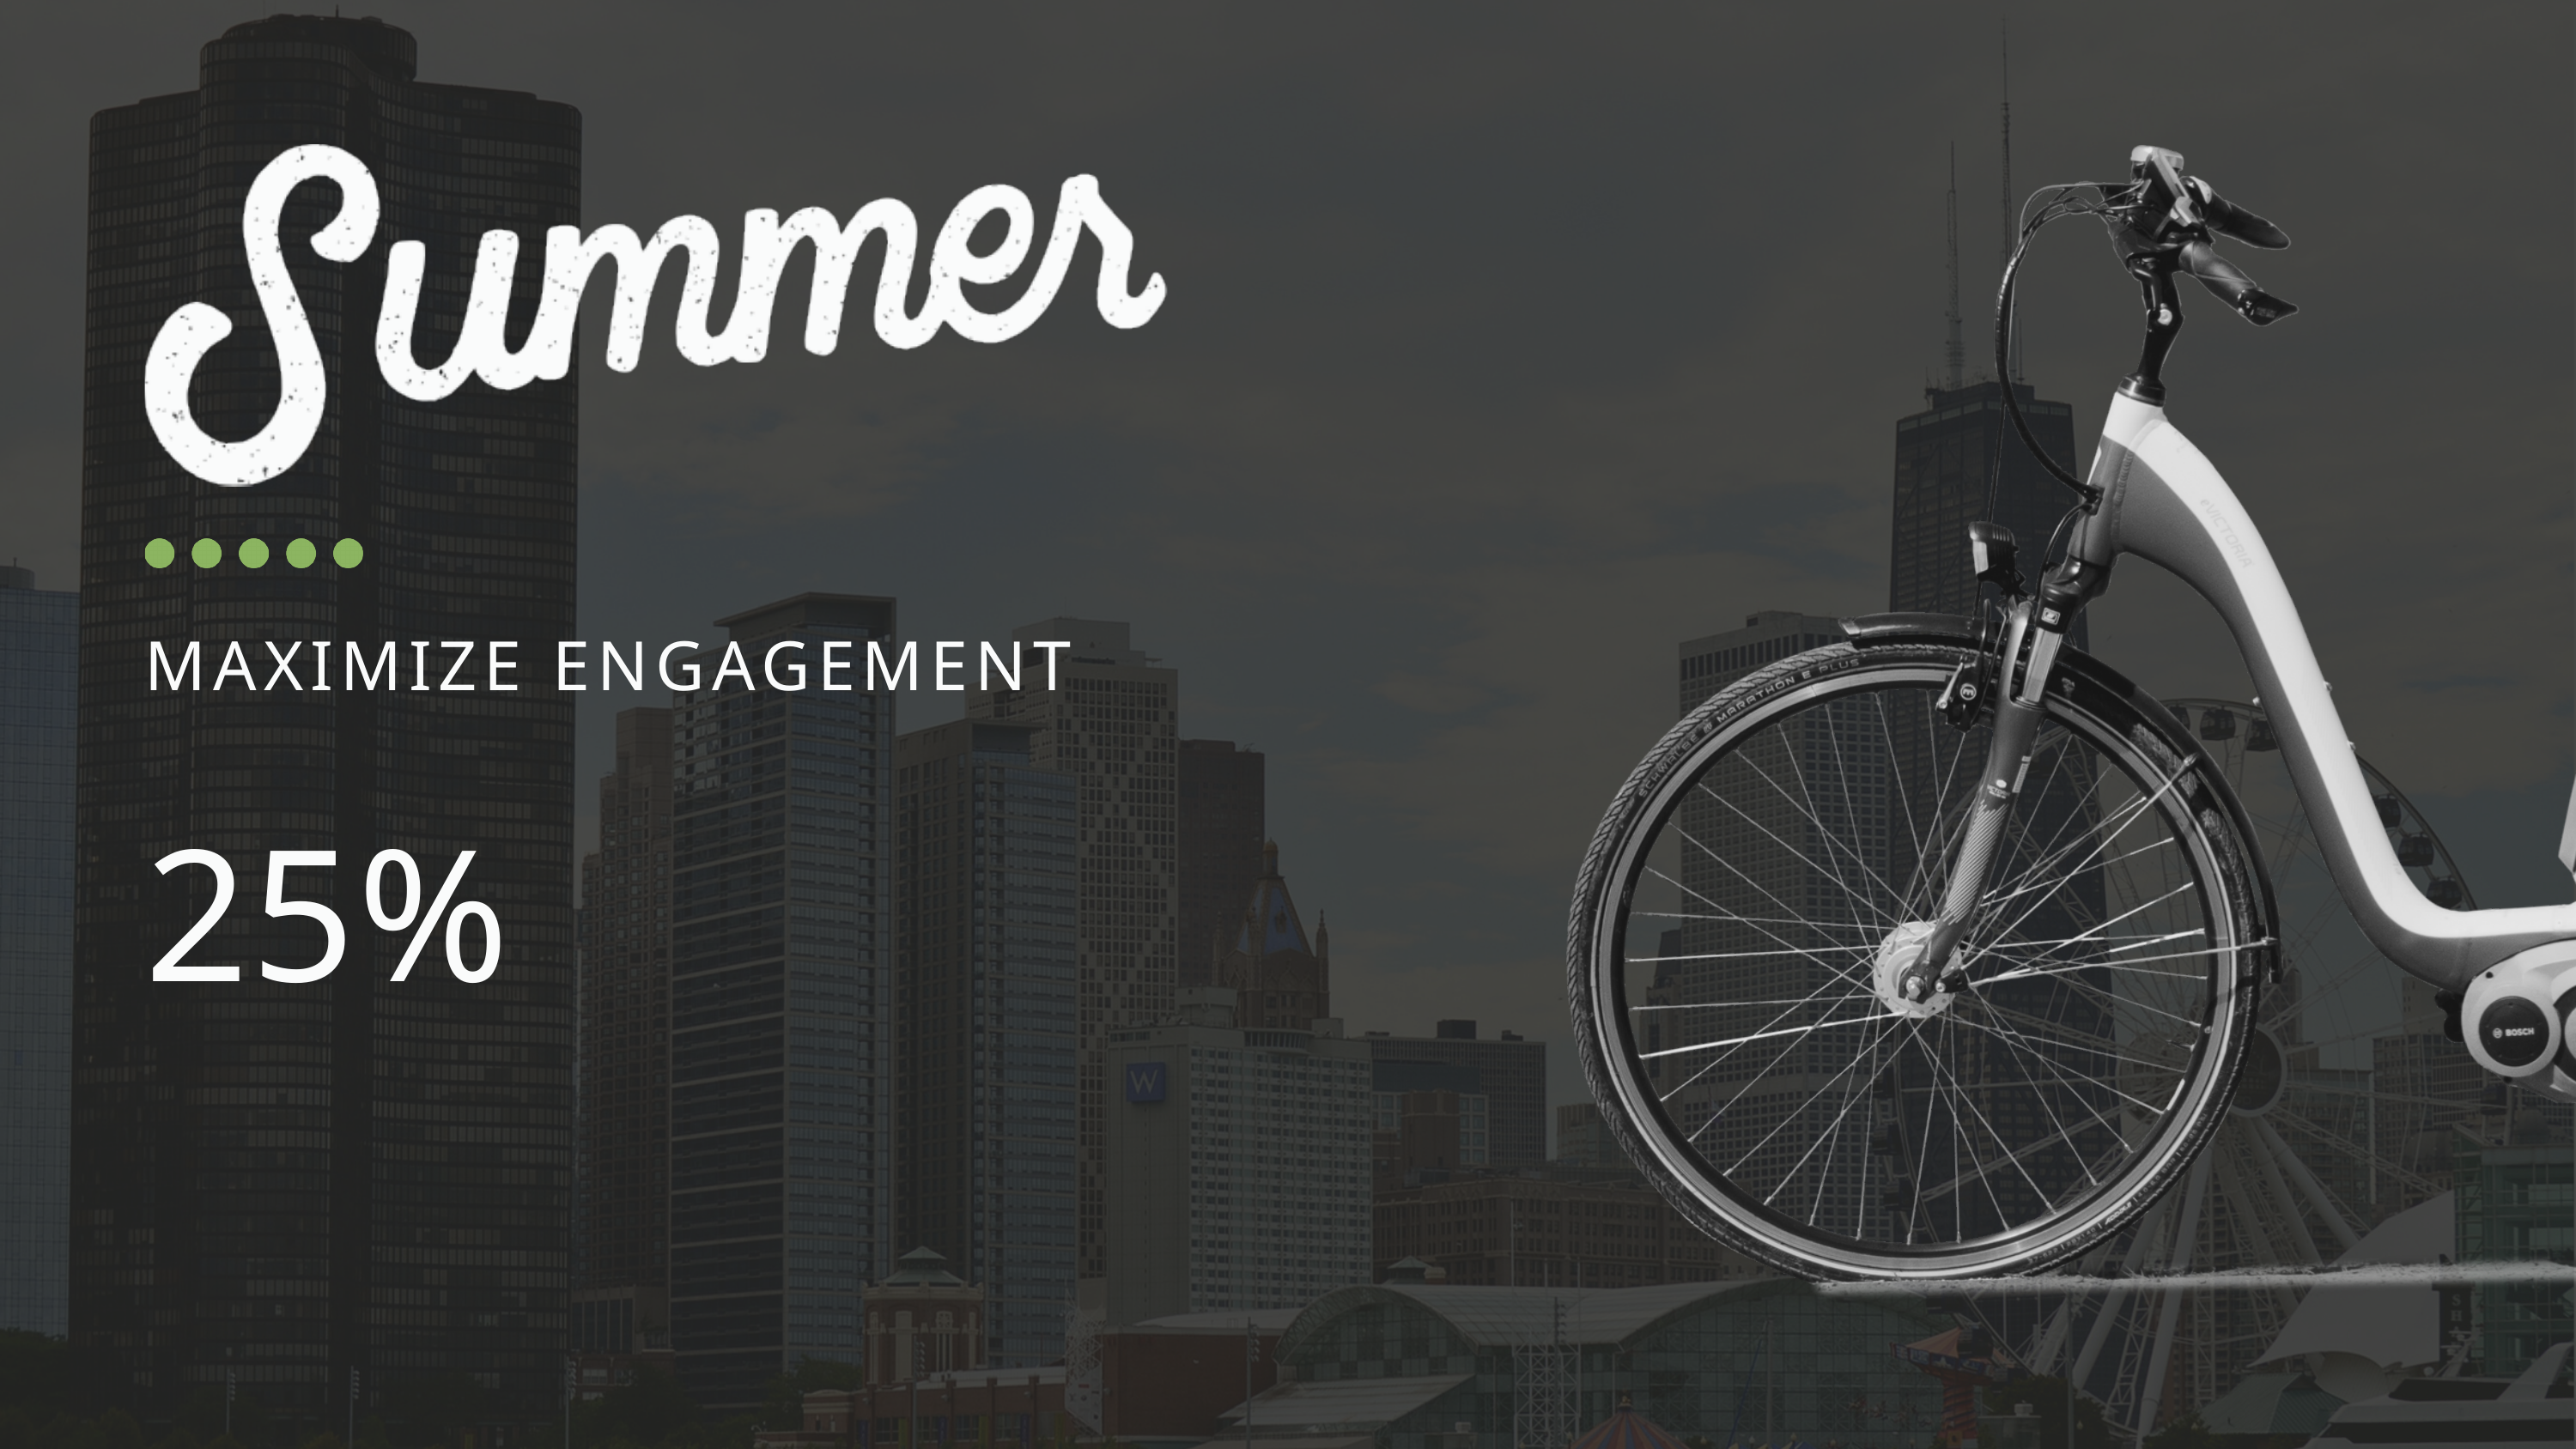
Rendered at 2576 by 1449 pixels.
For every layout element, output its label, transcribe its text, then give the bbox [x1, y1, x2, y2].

text_box MAXIMIZE ENGAGEMENT [144, 615, 1297, 704]
text_box [0, 0, 2576, 1449]
text_box [144, 144, 1168, 487]
text_box 25% [144, 743, 555, 1018]
text_box [144, 538, 364, 568]
text_box [1565, 144, 2576, 1304]
